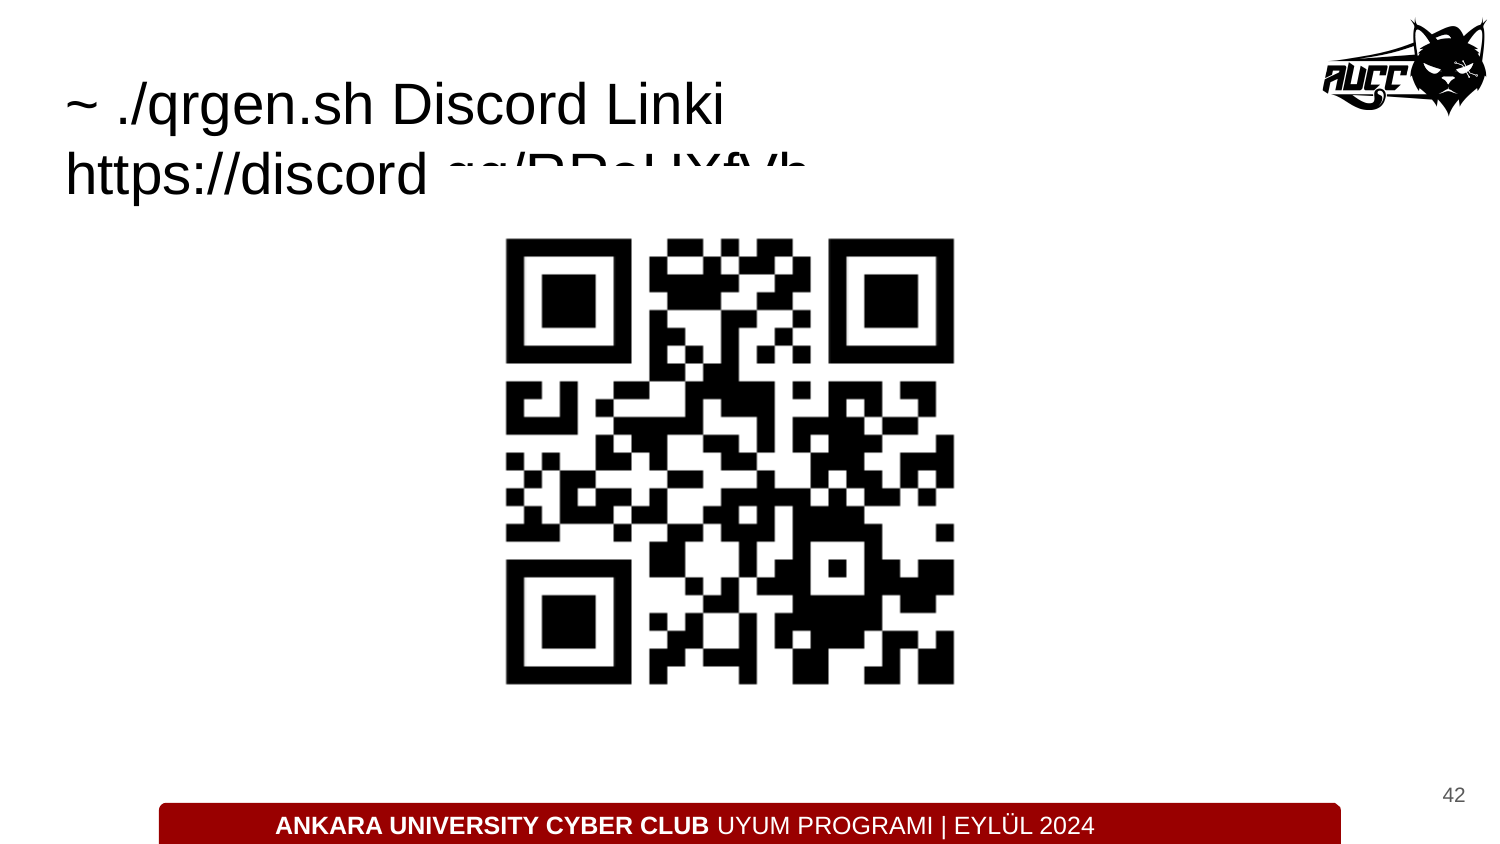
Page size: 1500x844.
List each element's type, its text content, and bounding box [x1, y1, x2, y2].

slide_number ‹#› [1436, 781, 1475, 844]
picture [433, 166, 1030, 760]
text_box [159, 803, 1341, 844]
picture [1321, 16, 1488, 118]
title ~ ./qrgen.sh Discord Linki https://discord.gg/RReUXfVh [63, 64, 1323, 208]
